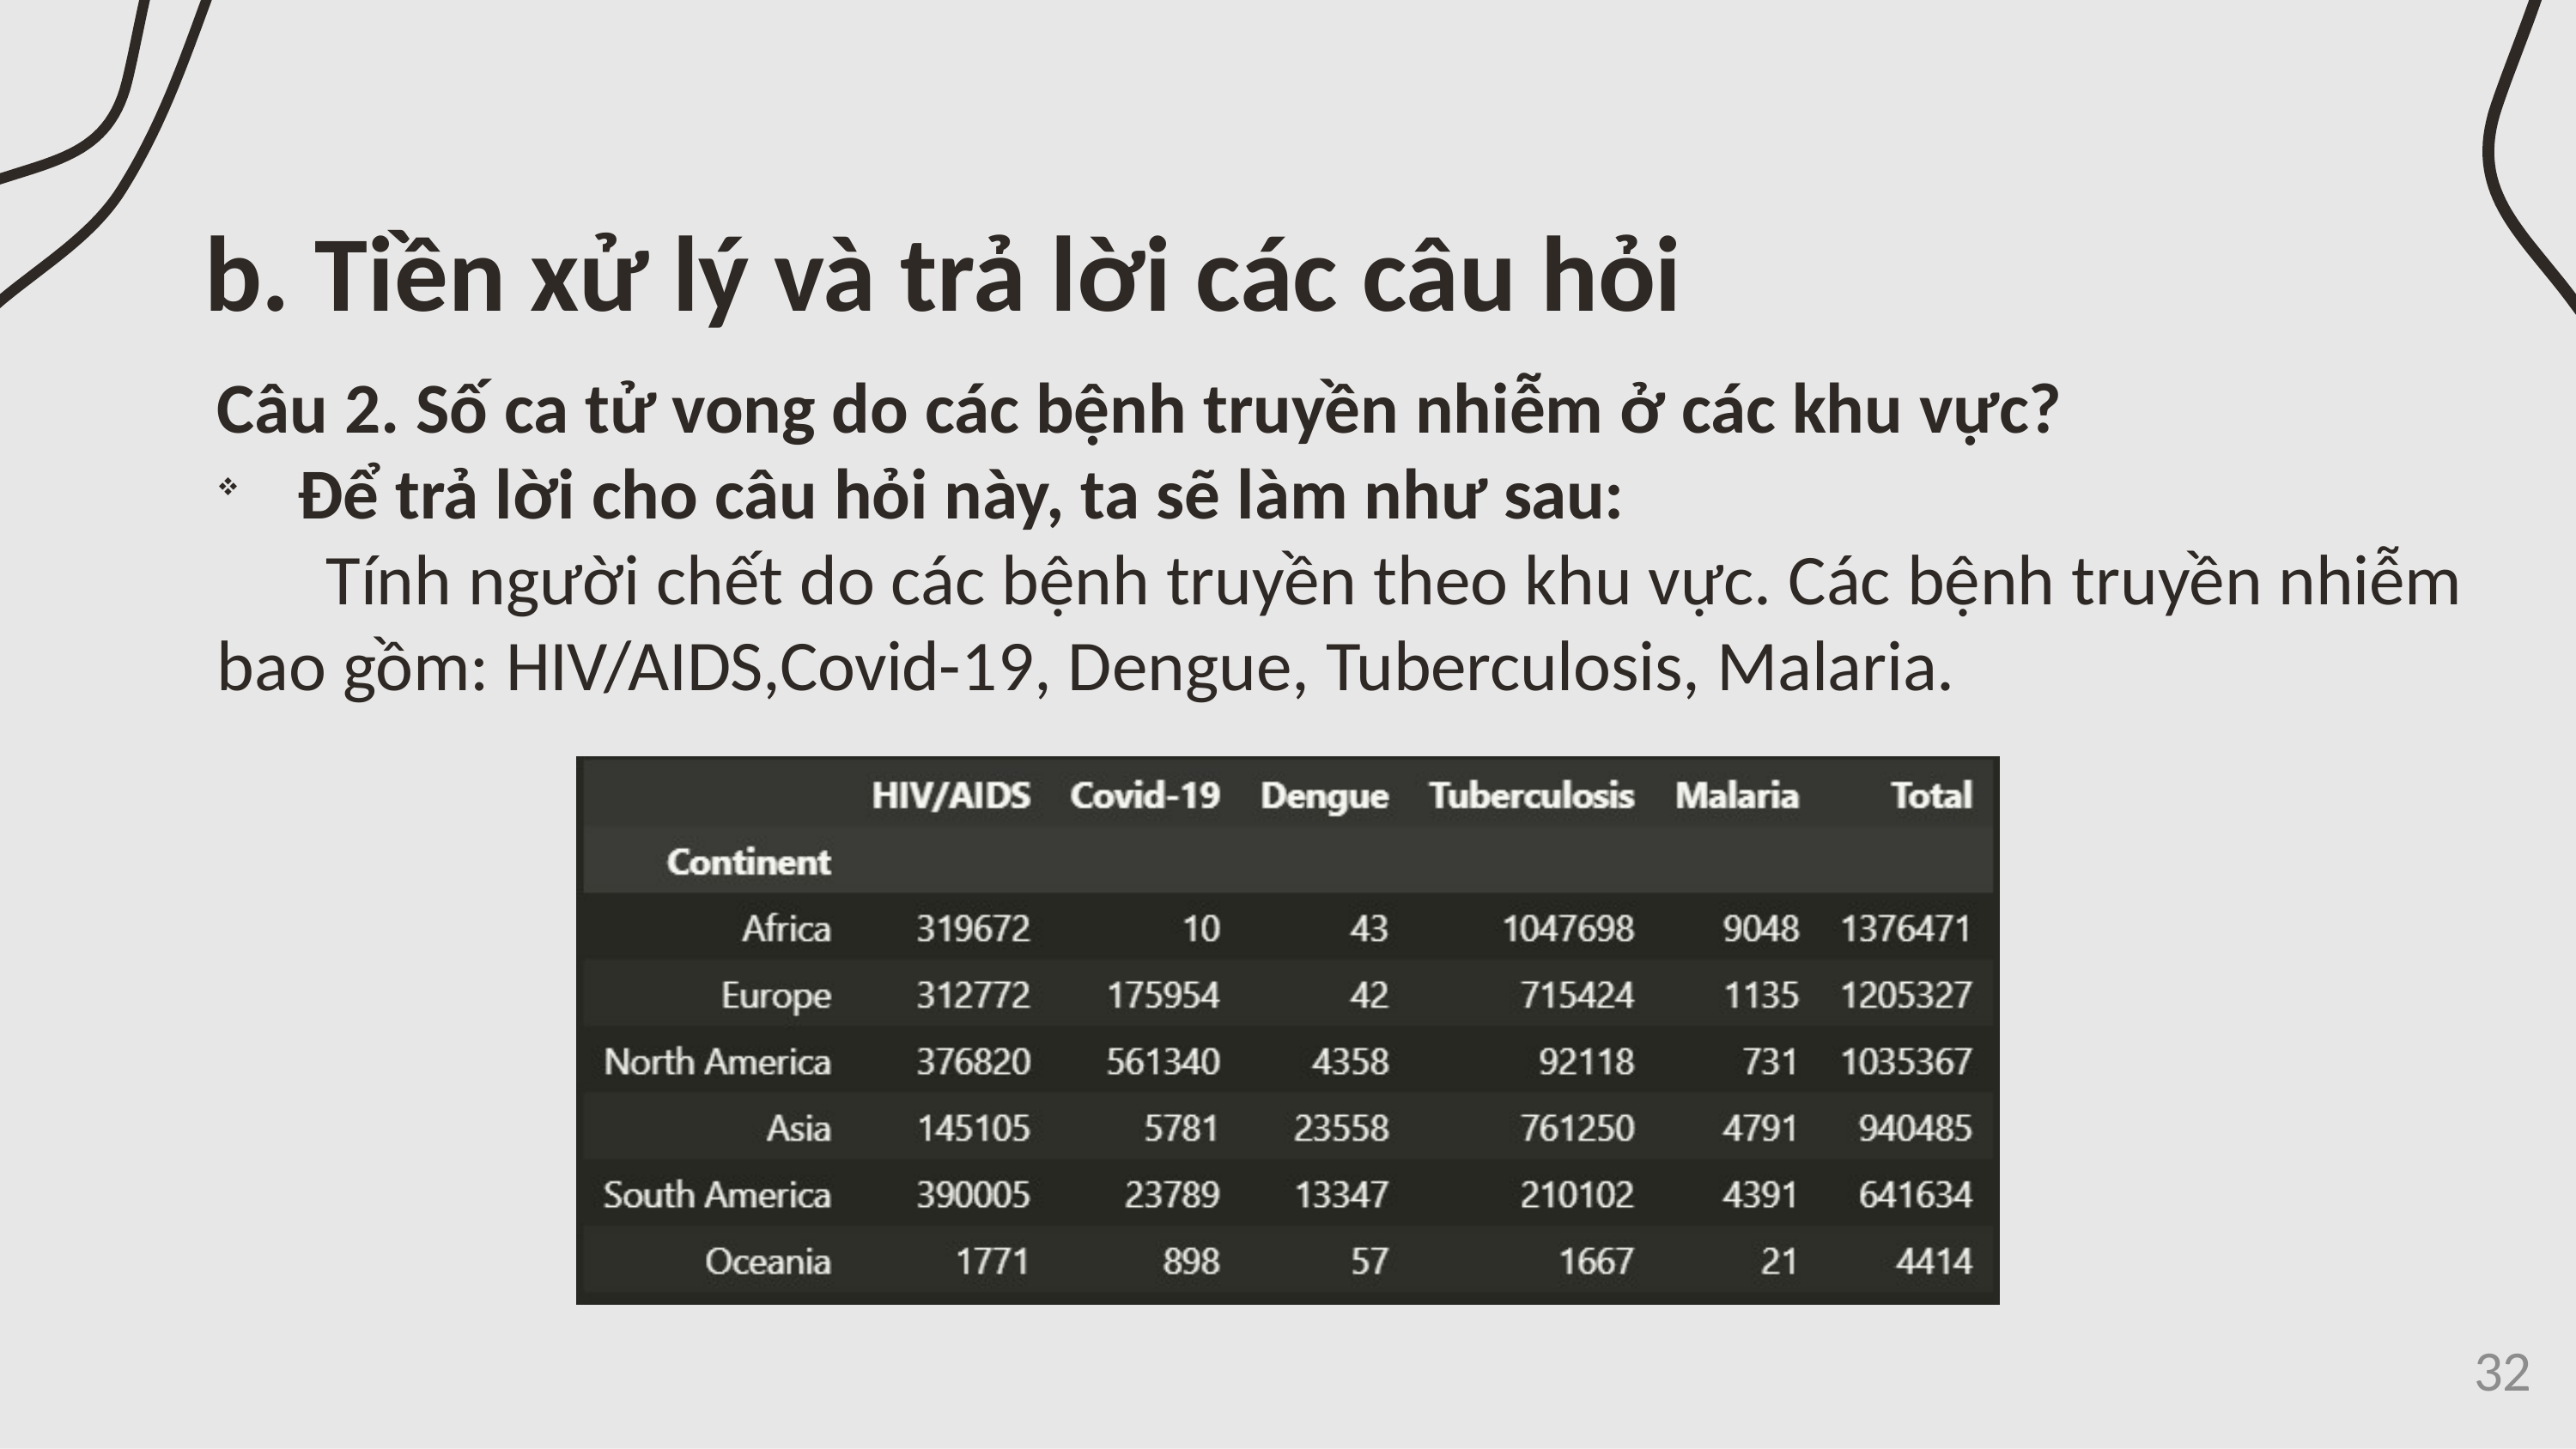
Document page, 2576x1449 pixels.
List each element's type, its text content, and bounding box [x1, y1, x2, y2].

picture [576, 756, 2000, 1305]
slide_number 32 [2468, 1346, 2540, 1449]
text_box Câu 2. Số ca tử vong do các bệnh truyền nhiễm ở các khu vực? Để trả lời cho câu hỏi này, ta sẽ làm như sau: Tính người chết do các bệnh truyền theo khu vực. Các bệnh truyền nhiễm bao gồm: HIV/AIDS,Covid-19, Dengue, Tuberculosis, Malaria. [215, 359, 2467, 705]
title b. Tiền xử lý và trả lời các câu hỏi [203, 202, 1693, 446]
